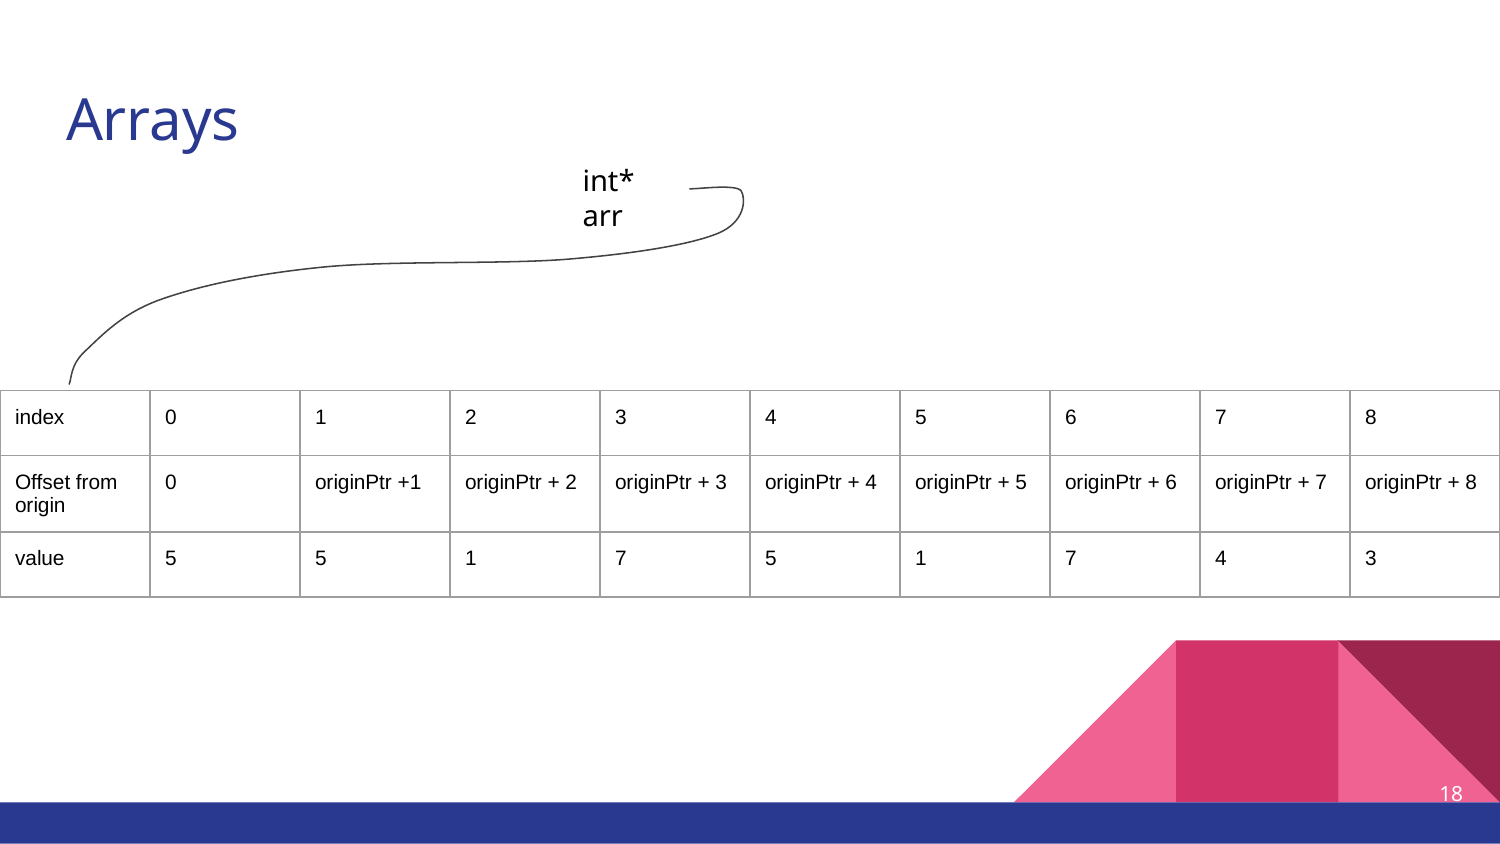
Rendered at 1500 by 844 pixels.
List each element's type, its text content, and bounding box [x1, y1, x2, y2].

table_header 3 [601, 391, 749, 455]
table_cell 4 [1201, 533, 1349, 596]
table_header 6 [1051, 391, 1199, 455]
table_header 4 [751, 391, 899, 455]
table_cell originPtr + 7 [1201, 456, 1349, 531]
text_box [69, 187, 744, 385]
table_header 8 [1351, 391, 1499, 455]
text_box int* arr [567, 147, 691, 227]
table_cell originPtr + 6 [1051, 456, 1199, 531]
table_header 2 [451, 391, 599, 455]
table_header 7 [1201, 391, 1349, 455]
table_cell originPtr + 4 [751, 456, 899, 531]
title Arrays [51, 67, 1449, 167]
table_cell 0 [151, 456, 299, 531]
table_cell value [1, 533, 149, 596]
table_header 5 [901, 391, 1049, 455]
table_cell 3 [1351, 533, 1499, 596]
table_cell originPtr +1 [301, 456, 449, 531]
table_cell Offset from origin [1, 456, 149, 531]
table_cell 1 [451, 533, 599, 596]
table_cell 1 [901, 533, 1049, 596]
table_cell originPtr + 5 [901, 456, 1049, 531]
table_header 1 [301, 391, 449, 455]
table_header index [1, 391, 149, 455]
table_cell originPtr + 3 [601, 456, 749, 531]
table_cell 7 [601, 533, 749, 596]
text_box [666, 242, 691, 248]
table_cell originPtr + 8 [1351, 456, 1499, 531]
table_cell 5 [751, 533, 899, 596]
table_header 0 [151, 391, 299, 455]
table_cell originPtr + 2 [451, 456, 599, 531]
table_cell 7 [1051, 533, 1199, 596]
table_cell 5 [301, 533, 449, 596]
slide_number 18 [1387, 762, 1478, 828]
table_cell 5 [151, 533, 299, 596]
